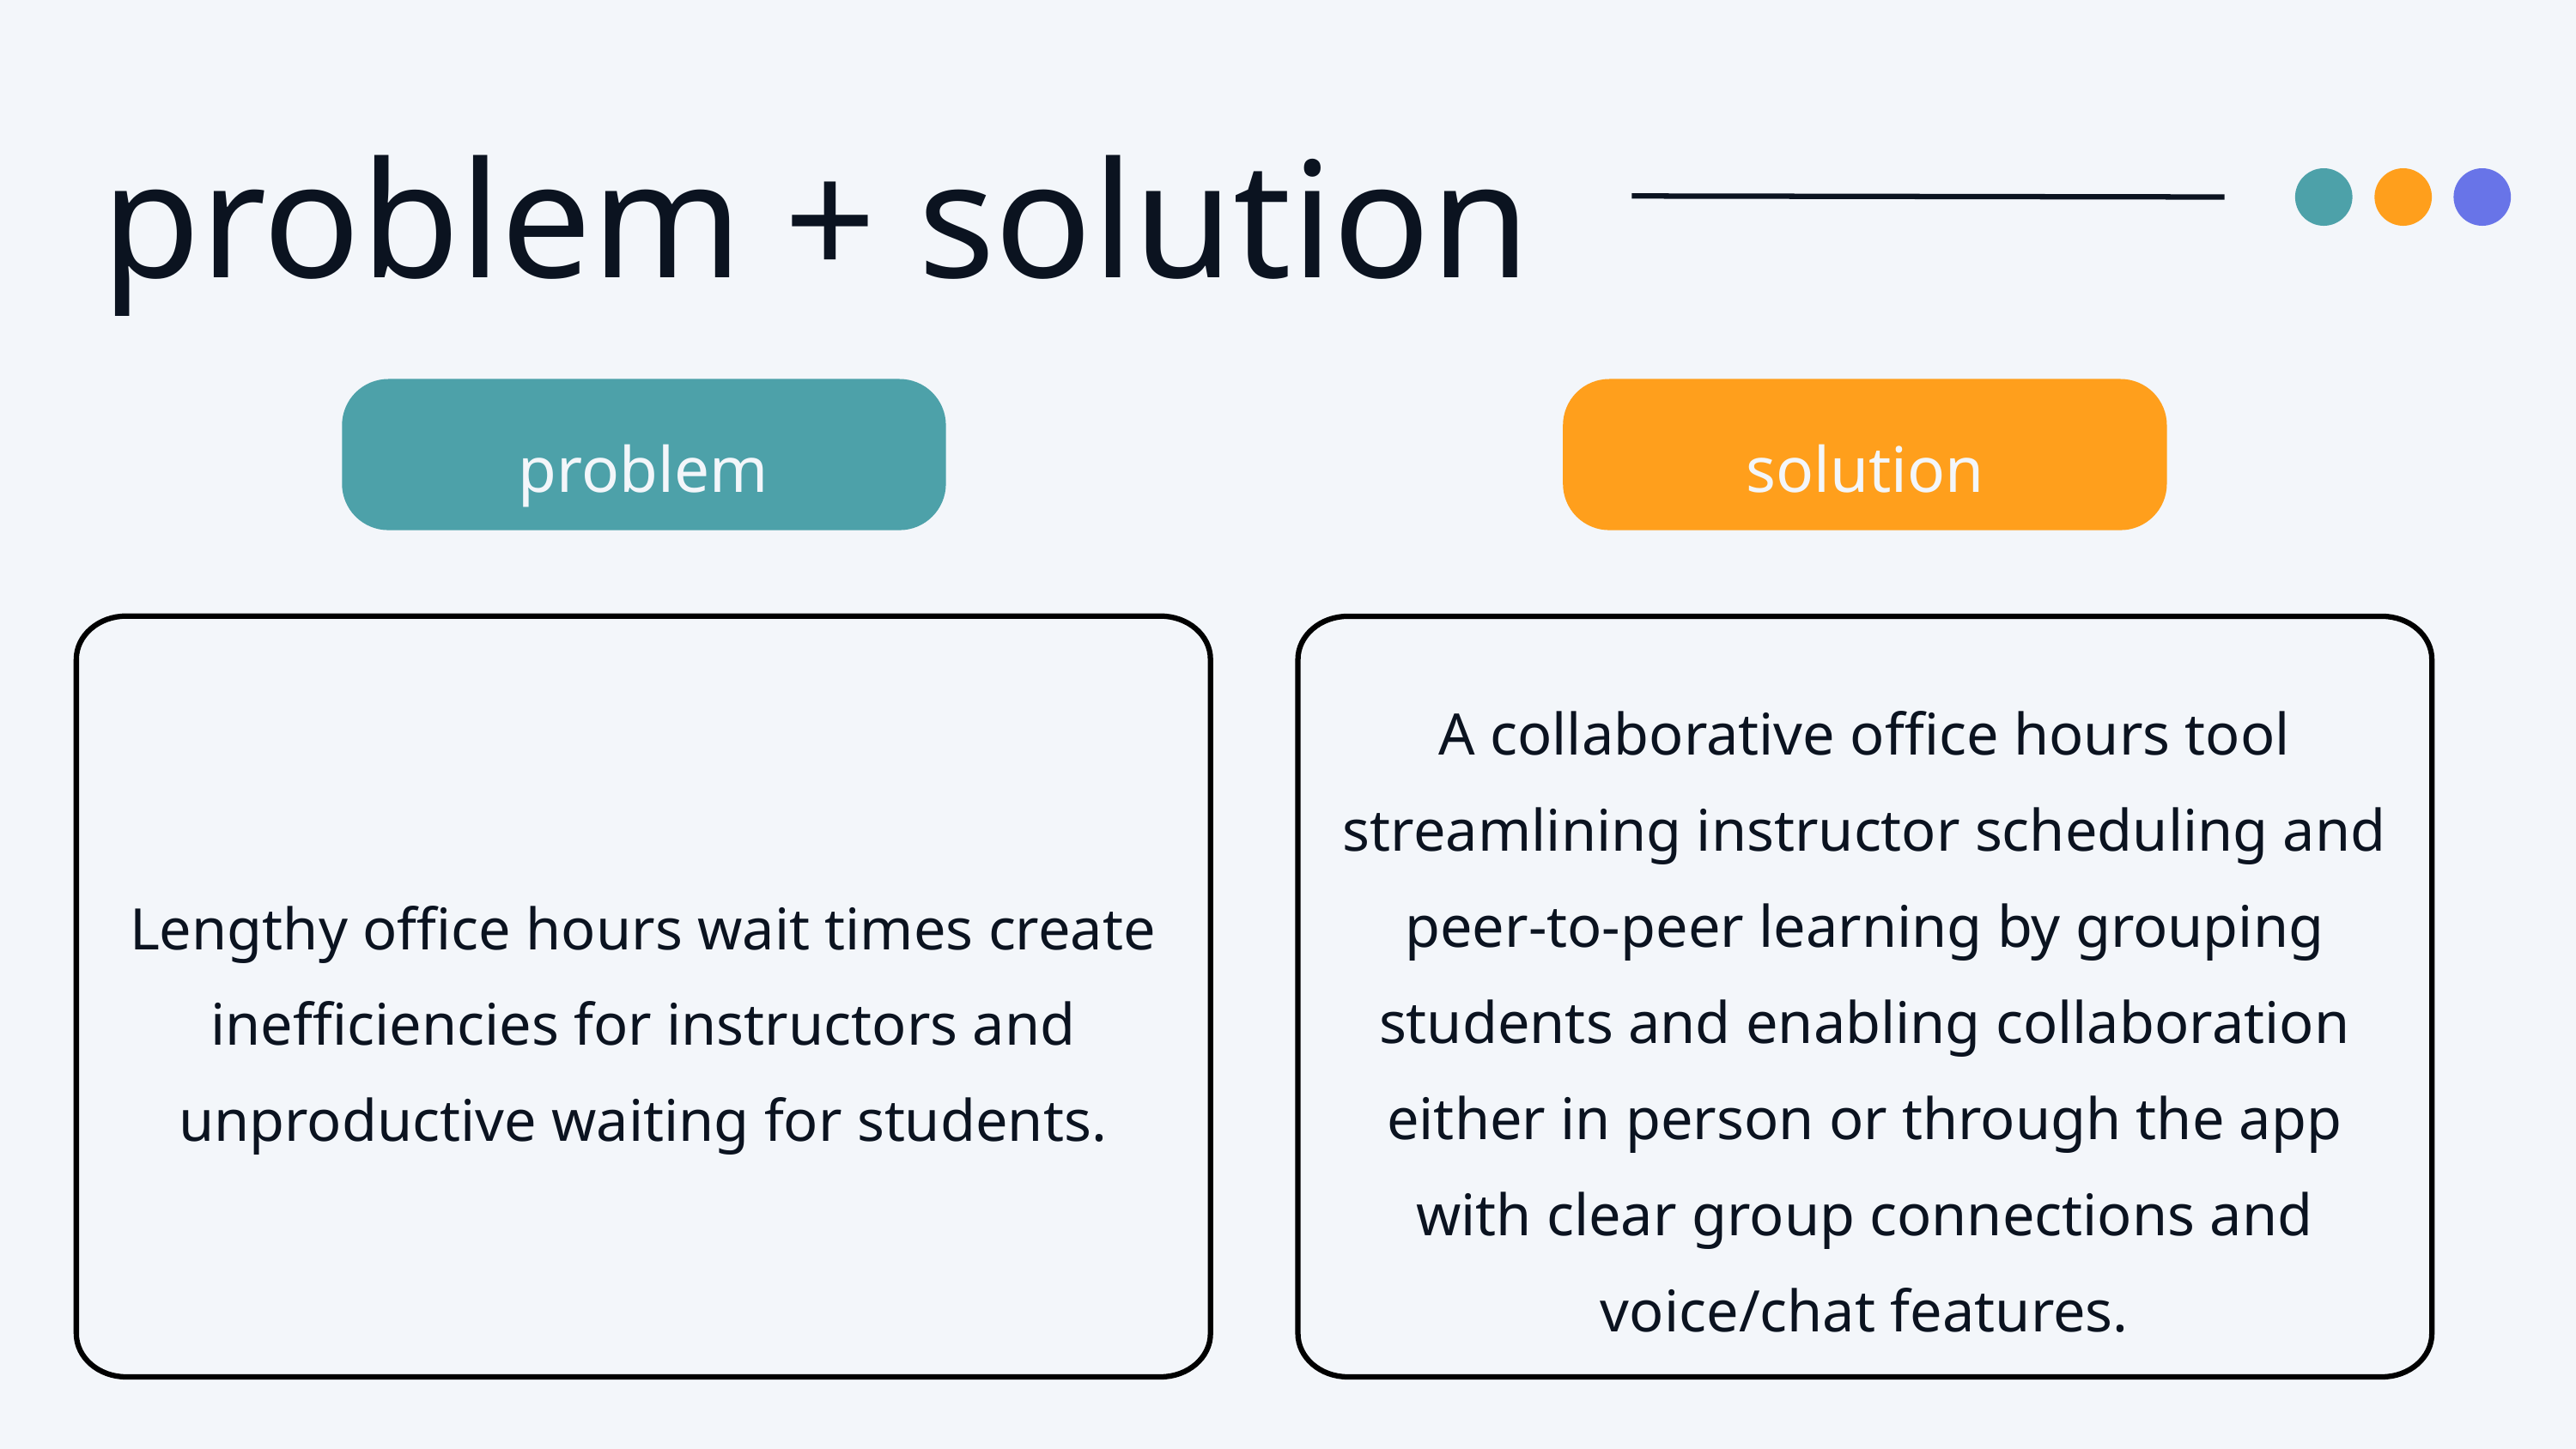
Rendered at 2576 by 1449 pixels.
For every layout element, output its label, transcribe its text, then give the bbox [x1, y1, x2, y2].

text_box [1297, 615, 2433, 1377]
text_box A collaborative office hours tool streamlining instructor scheduling and peer-to-peer learning by grouping students and enabling collaboration either in person or through the app with clear group connections and voice/chat features. [1322, 670, 2407, 1343]
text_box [342, 358, 946, 814]
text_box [1562, 358, 2167, 814]
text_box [2453, 167, 2512, 227]
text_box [2294, 167, 2353, 227]
text_box problem + solution [101, 78, 1560, 311]
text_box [76, 591, 1211, 1378]
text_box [2374, 167, 2433, 227]
